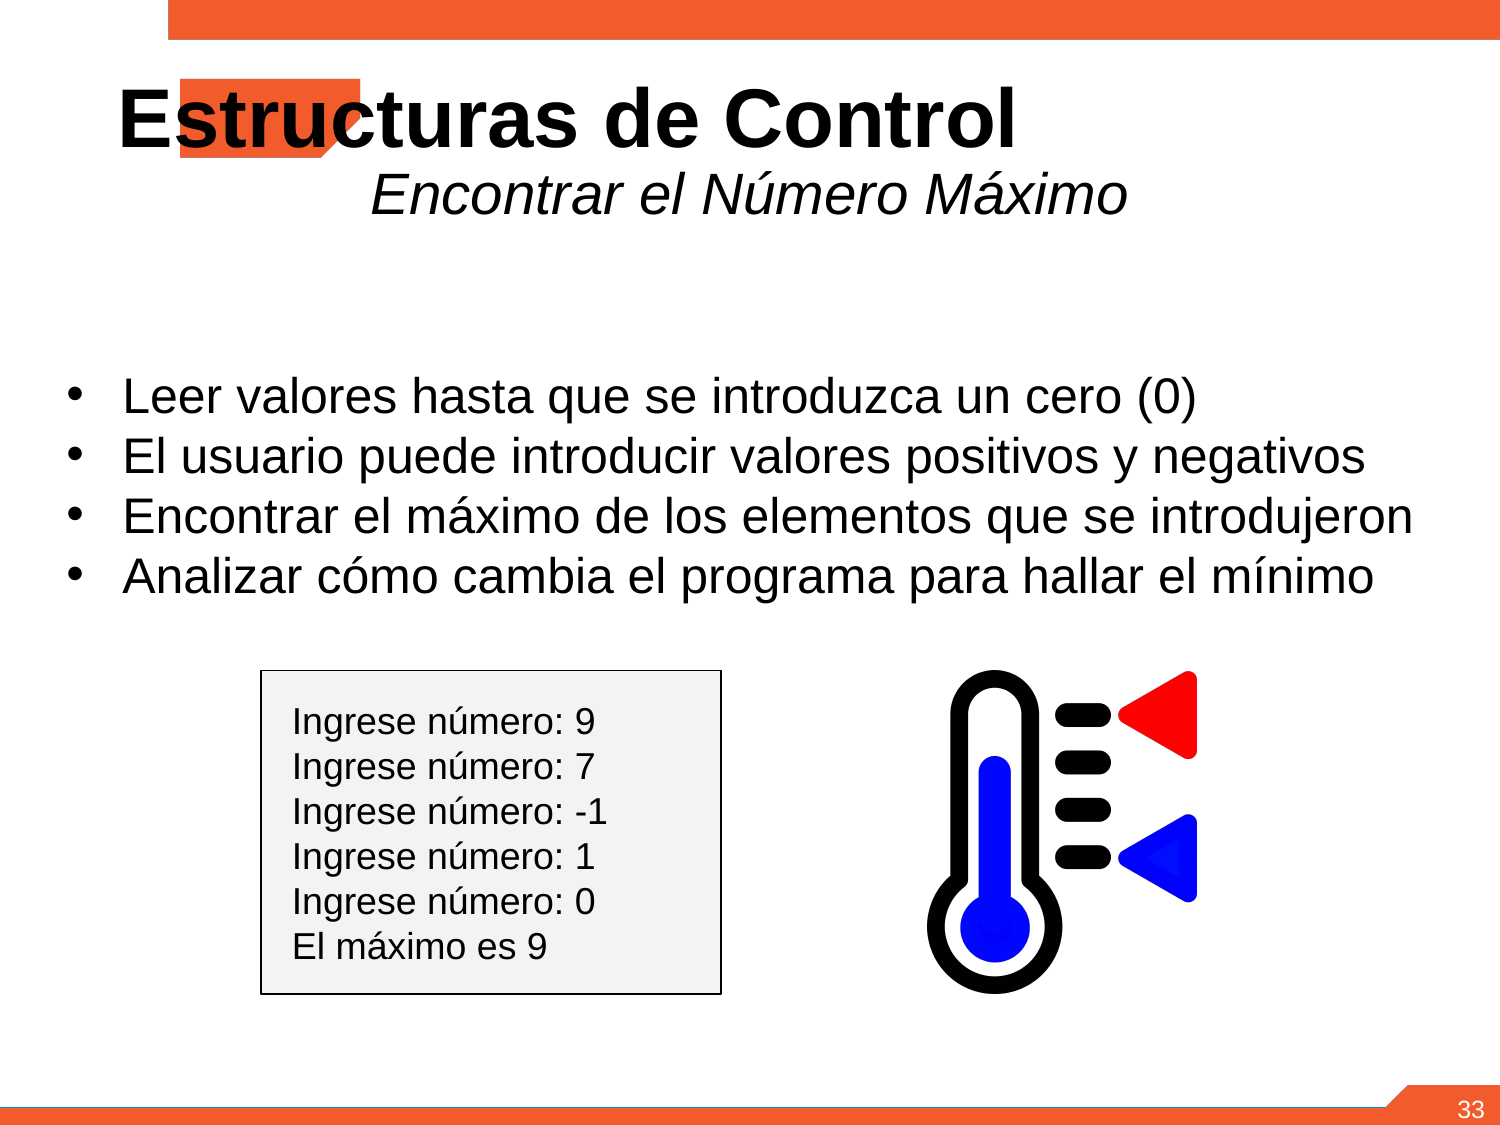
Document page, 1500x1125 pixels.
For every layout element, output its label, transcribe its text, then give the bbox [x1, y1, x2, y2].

text_box Ingrese número: 9 Ingrese número: 7 Ingrese número: -1 Ingrese número: 1 Ingrese número: 0 El máximo es 9 [261, 670, 722, 994]
text_box <number> [1408, 1078, 1500, 1125]
picture [927, 670, 1197, 995]
text_box Leer valores hasta que se introduzca un cero (0) El usuario puede introducir valores positivos y negativos Encontrar el máximo de los elementos que se introdujeron Analizar cómo cambia el programa para hallar el mínimo [51, 356, 1449, 1070]
text_box Estructuras de Control Encontrar el Número Máximo [103, 45, 1397, 246]
